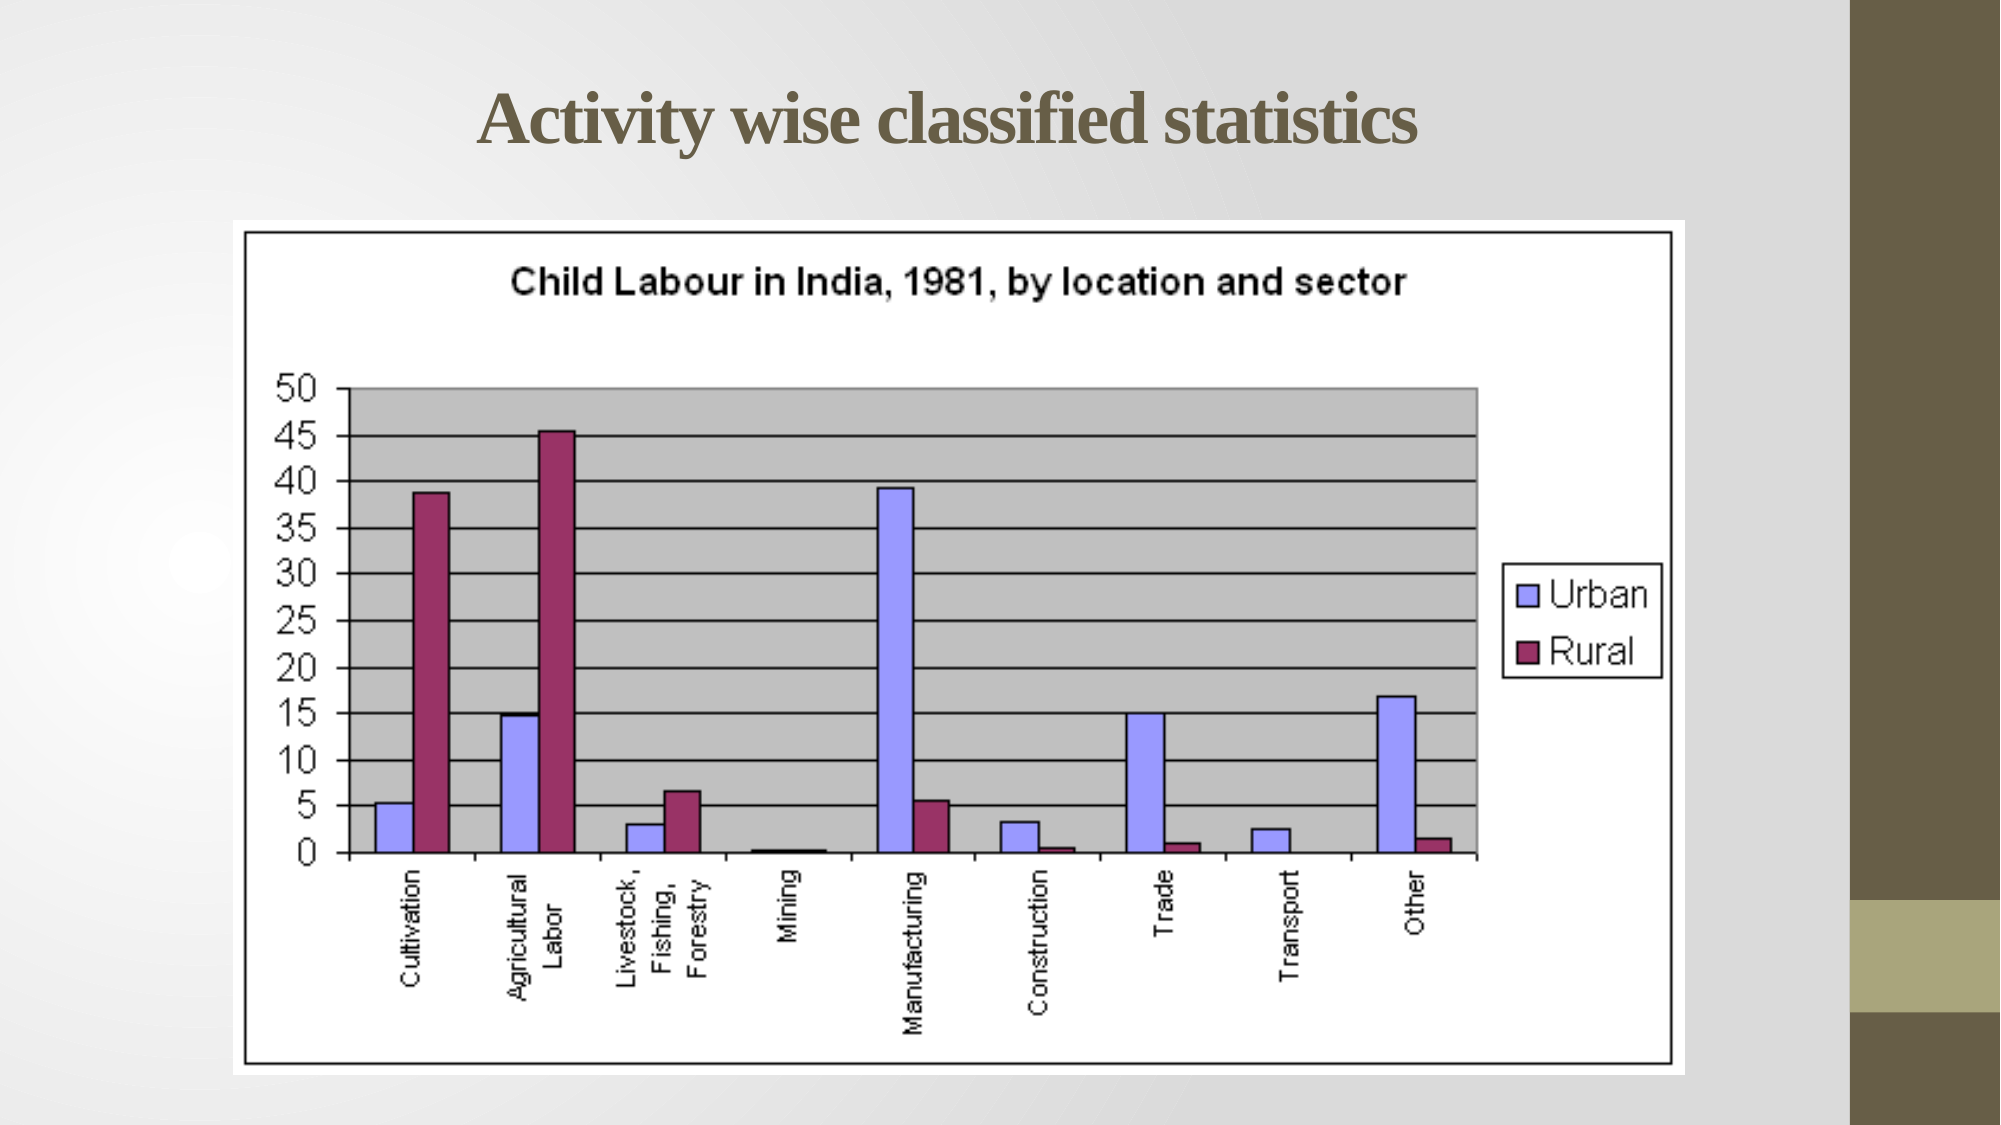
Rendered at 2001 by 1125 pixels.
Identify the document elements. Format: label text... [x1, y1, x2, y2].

title Activity wise classified statistics [461, 19, 2000, 208]
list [232, 219, 1686, 1076]
